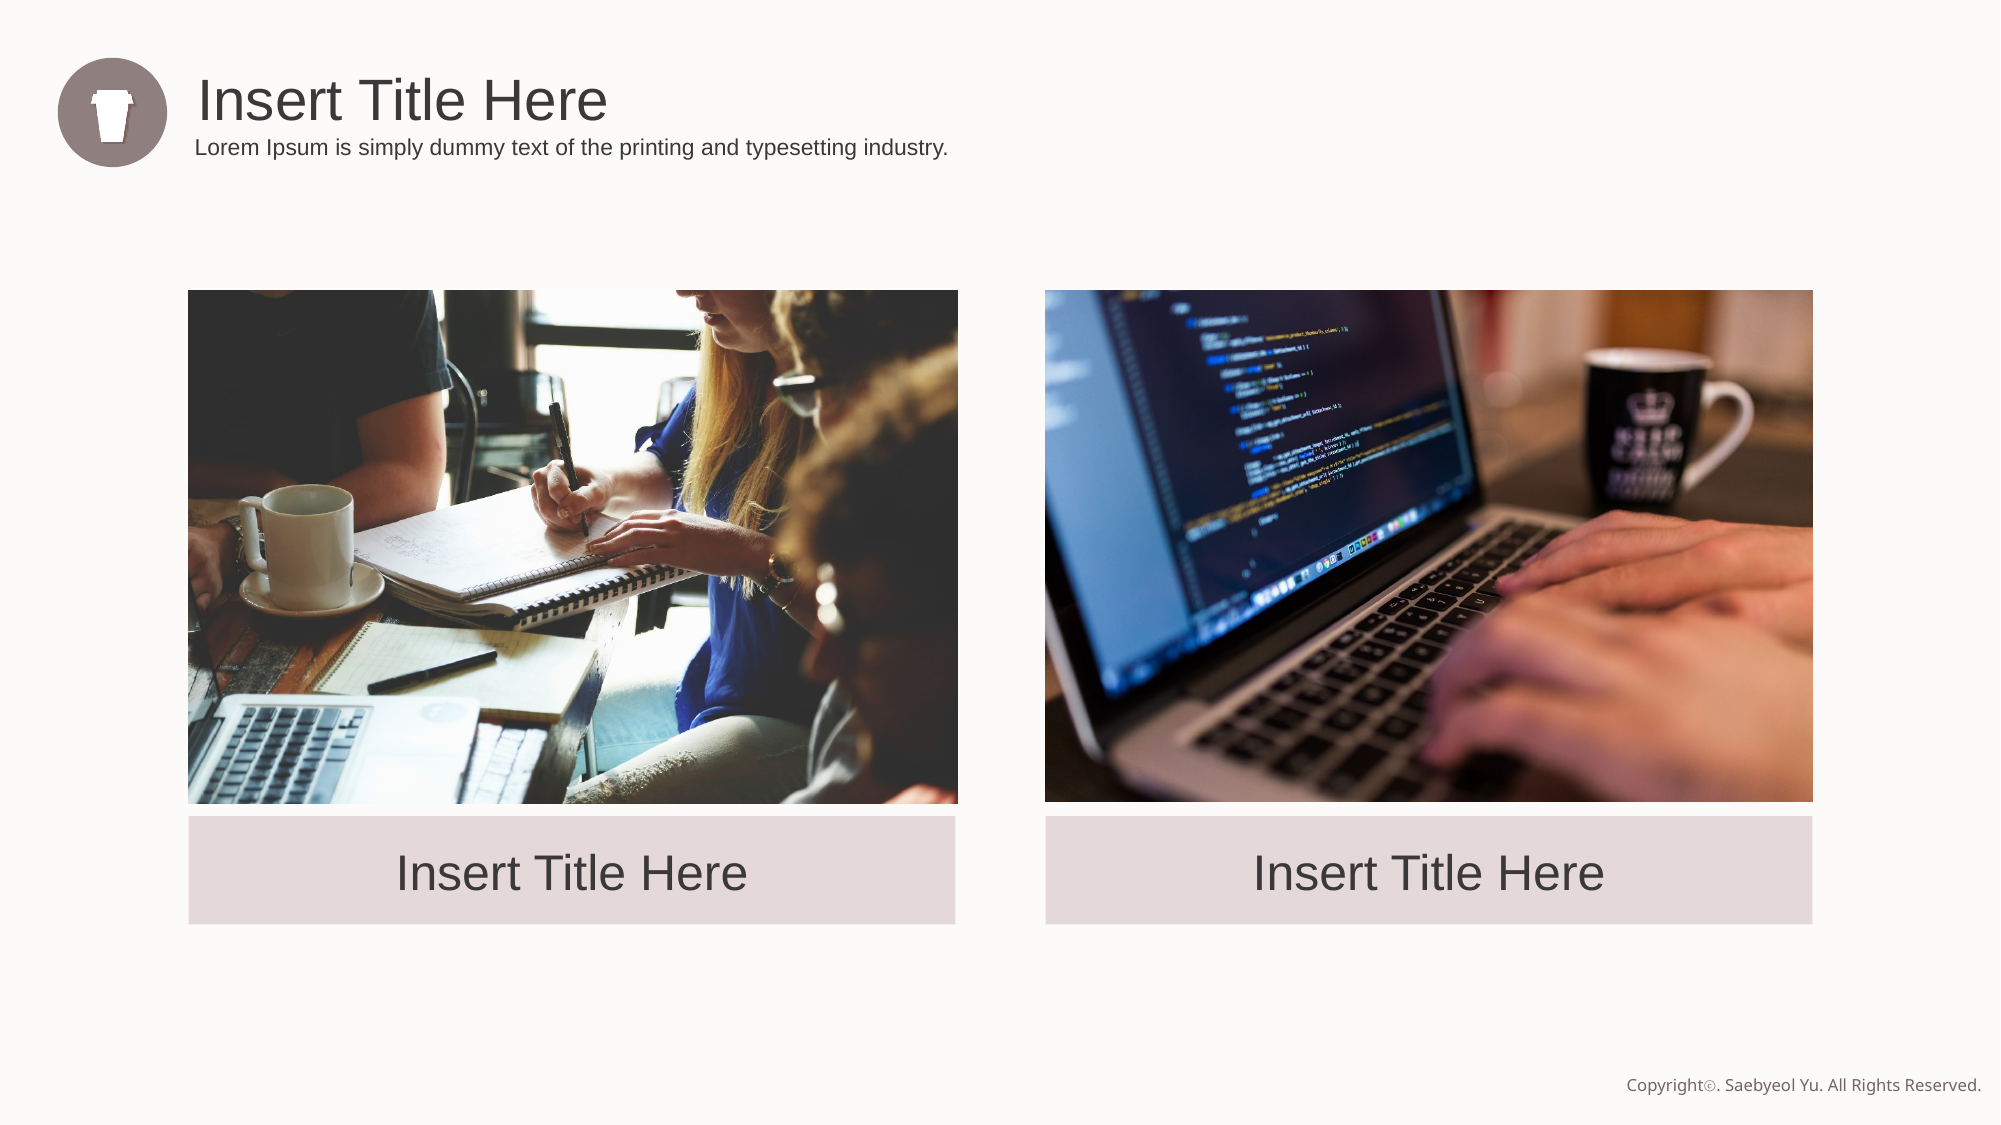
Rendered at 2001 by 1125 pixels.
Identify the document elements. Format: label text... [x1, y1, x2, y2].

text_box [158, 80, 169, 145]
text_box Insert Title Here [380, 832, 764, 908]
picture [1045, 290, 1813, 803]
text_box [80, 56, 145, 67]
text_box [1045, 815, 1813, 925]
text_box [56, 70, 151, 169]
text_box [185, 54, 956, 169]
text_box Insert Title Here [1237, 832, 1621, 908]
text_box Copyrightⓒ. Saebyeol Yu. All Rights Reserved. [1611, 1067, 1998, 1102]
picture [76, 67, 155, 150]
picture [188, 290, 958, 804]
text_box [188, 815, 956, 925]
